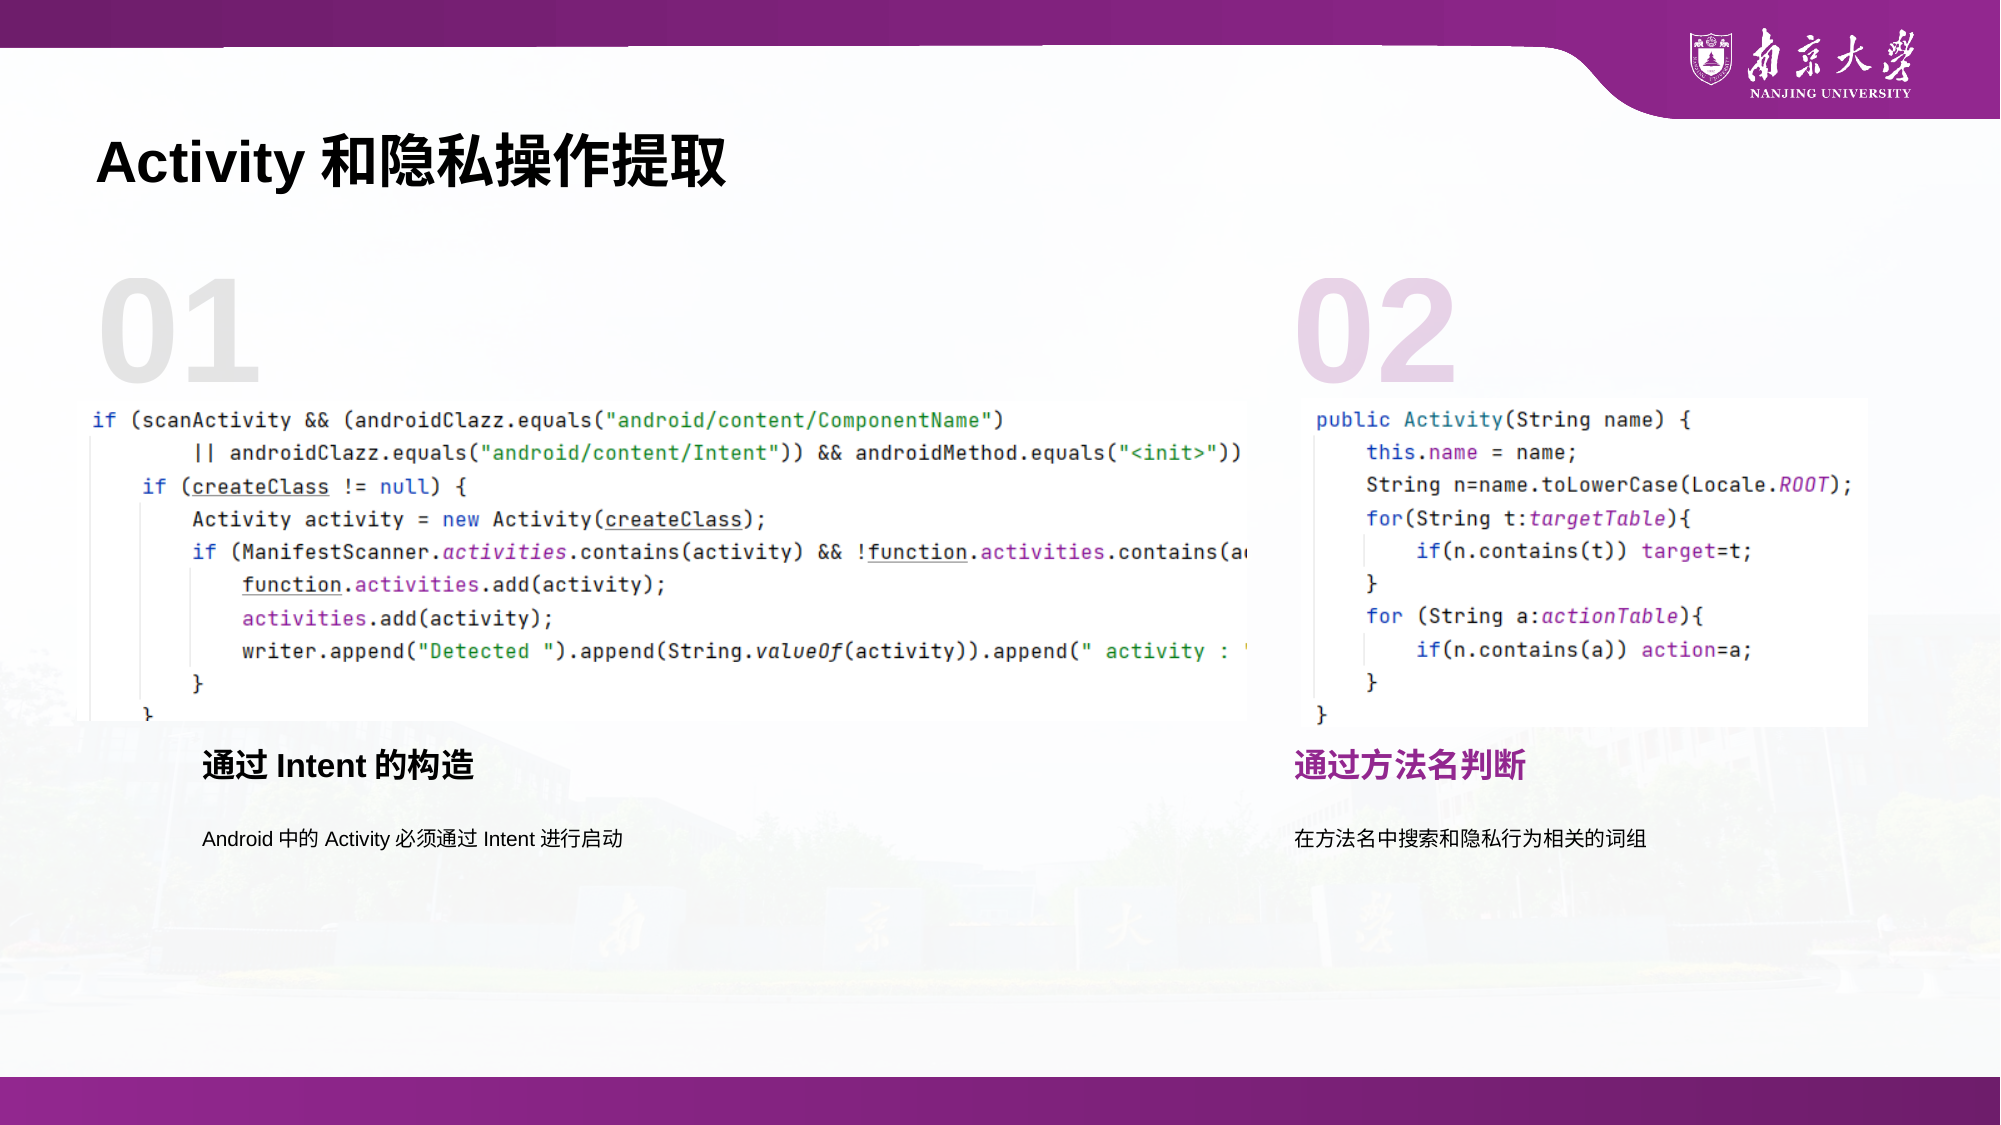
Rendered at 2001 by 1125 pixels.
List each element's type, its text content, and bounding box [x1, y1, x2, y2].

picture [77, 401, 1247, 721]
picture [1301, 398, 1868, 727]
picture [1690, 28, 1914, 101]
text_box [77, 212, 1791, 867]
title Activity和隐私操作提取 [80, 112, 1357, 212]
